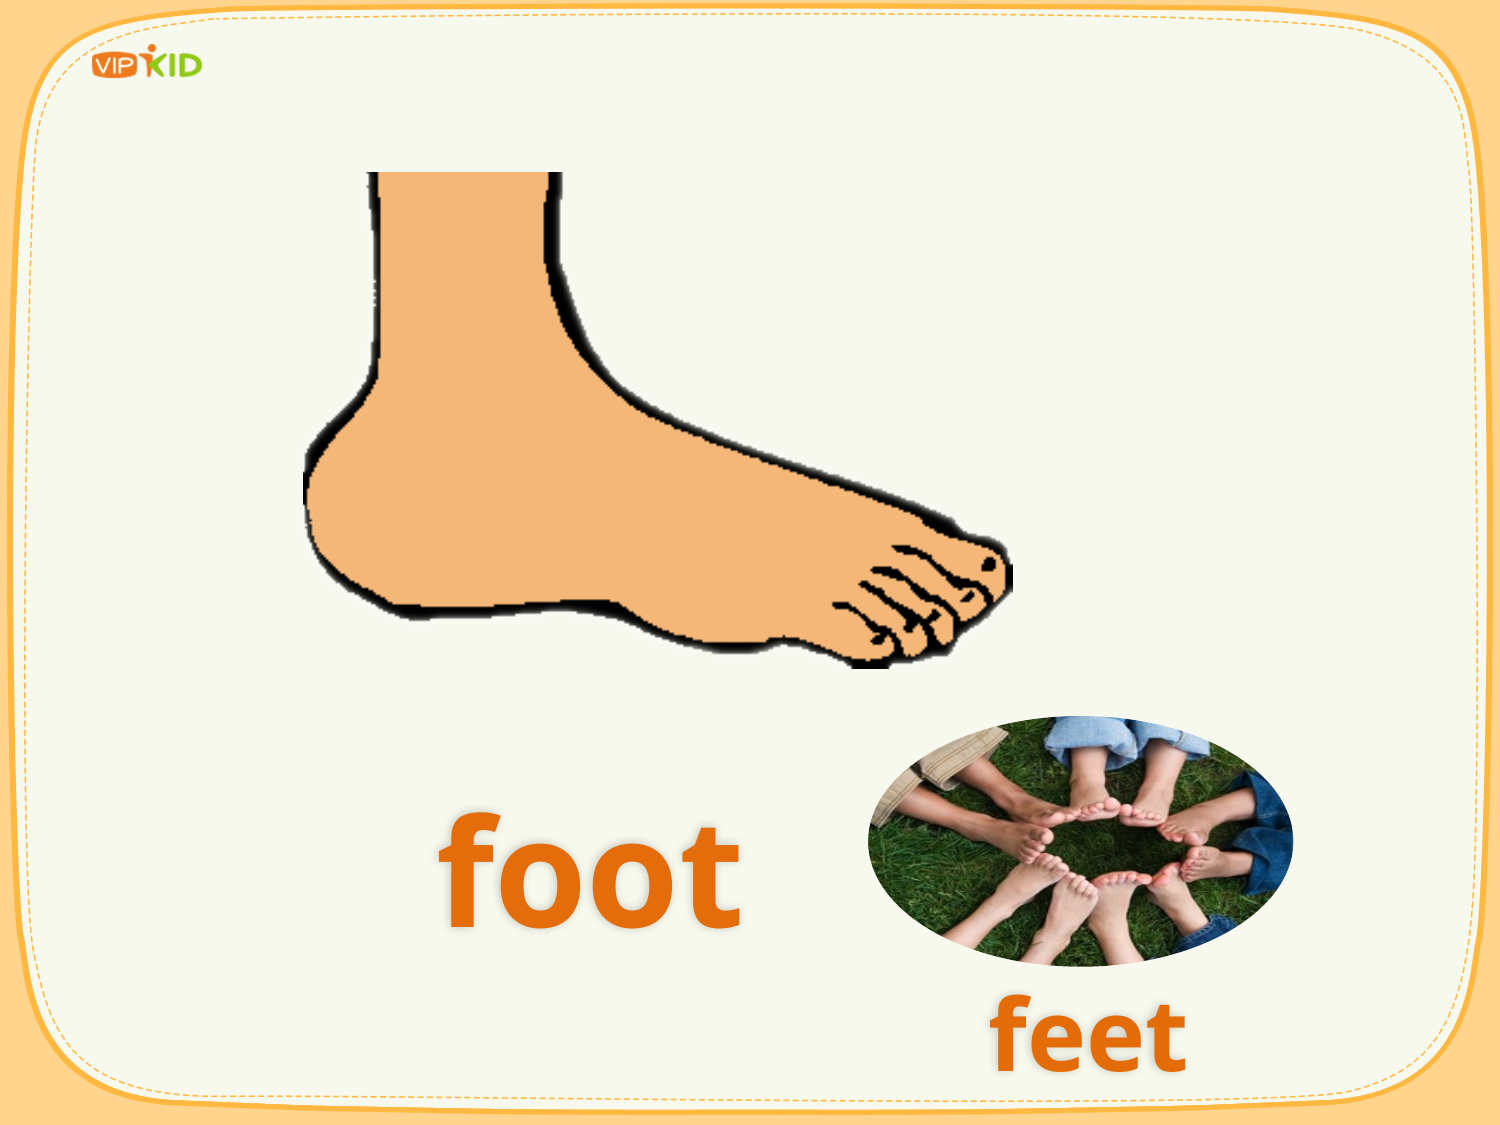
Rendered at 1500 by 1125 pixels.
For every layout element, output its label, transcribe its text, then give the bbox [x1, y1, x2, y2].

text_box foot [371, 769, 809, 965]
picture [0, 0, 1500, 1125]
text_box feet [868, 964, 1310, 1099]
